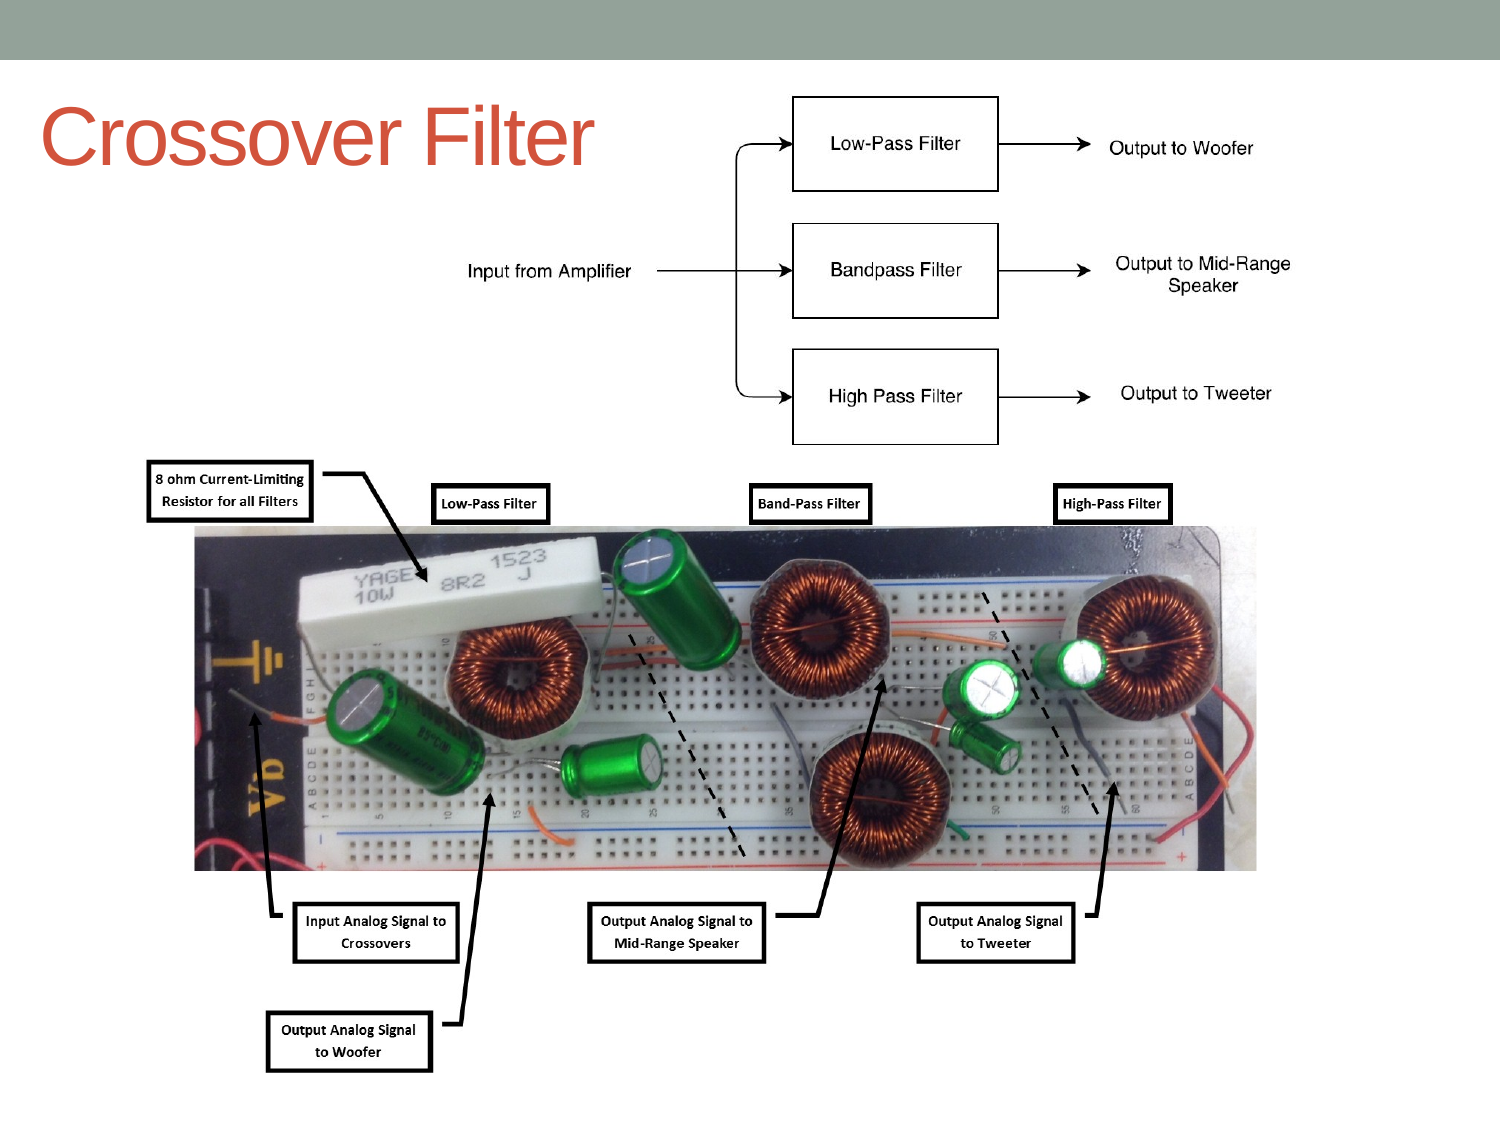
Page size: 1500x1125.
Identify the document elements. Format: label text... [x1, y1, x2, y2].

title Crossover Filter [24, 51, 1375, 214]
picture [143, 74, 1313, 1076]
